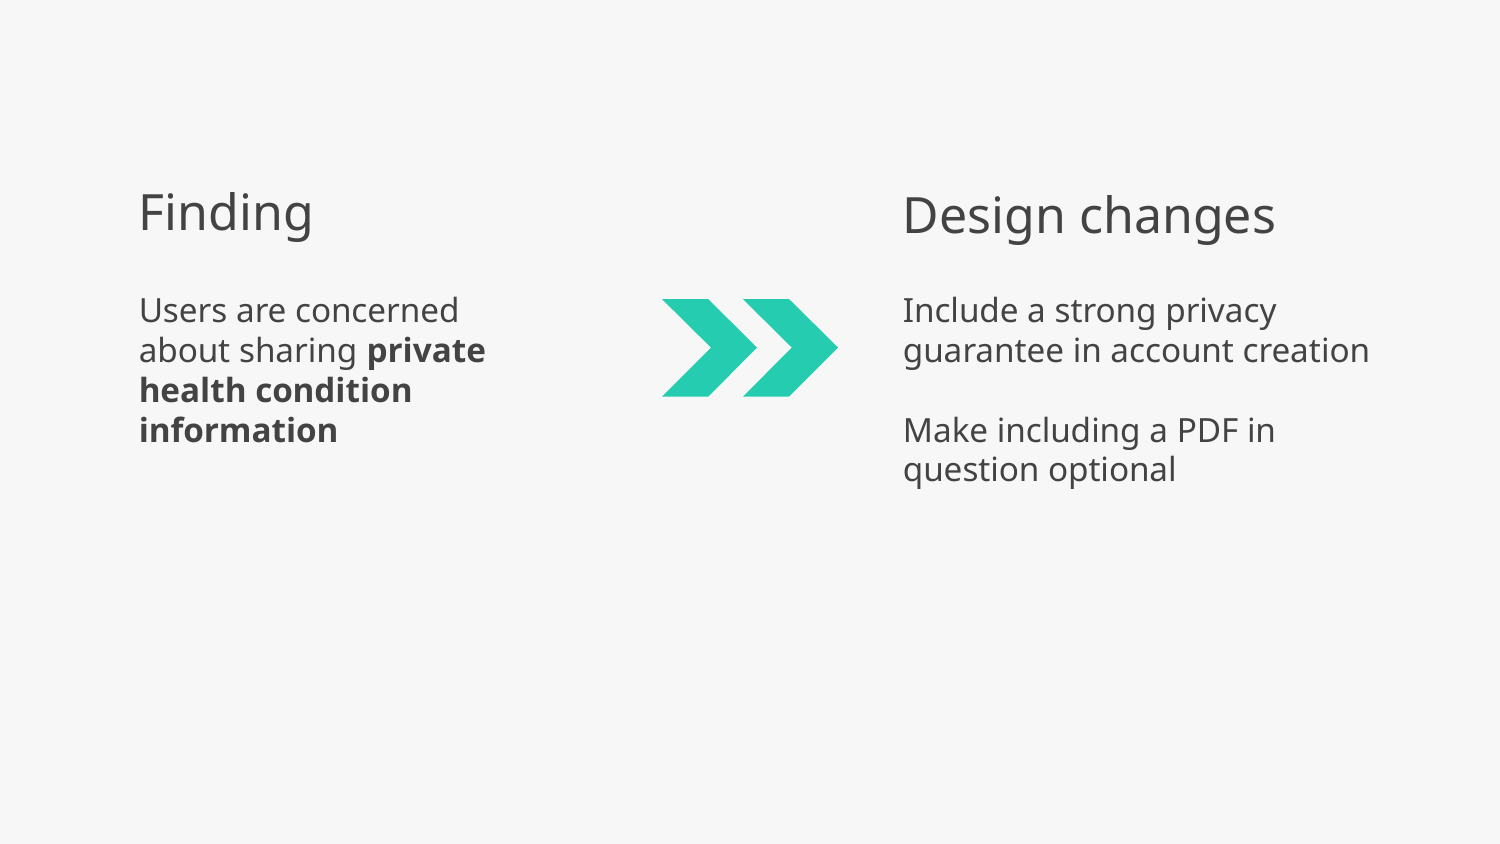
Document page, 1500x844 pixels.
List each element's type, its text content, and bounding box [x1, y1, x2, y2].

title Design changes [887, 164, 1318, 259]
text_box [661, 298, 839, 397]
title Finding [123, 167, 702, 256]
subtitle Users are concerned about sharing private health condition information [123, 273, 568, 597]
subtitle Include a strong privacy guarantee in account creation Make including a PDF in question optional [887, 273, 1395, 597]
